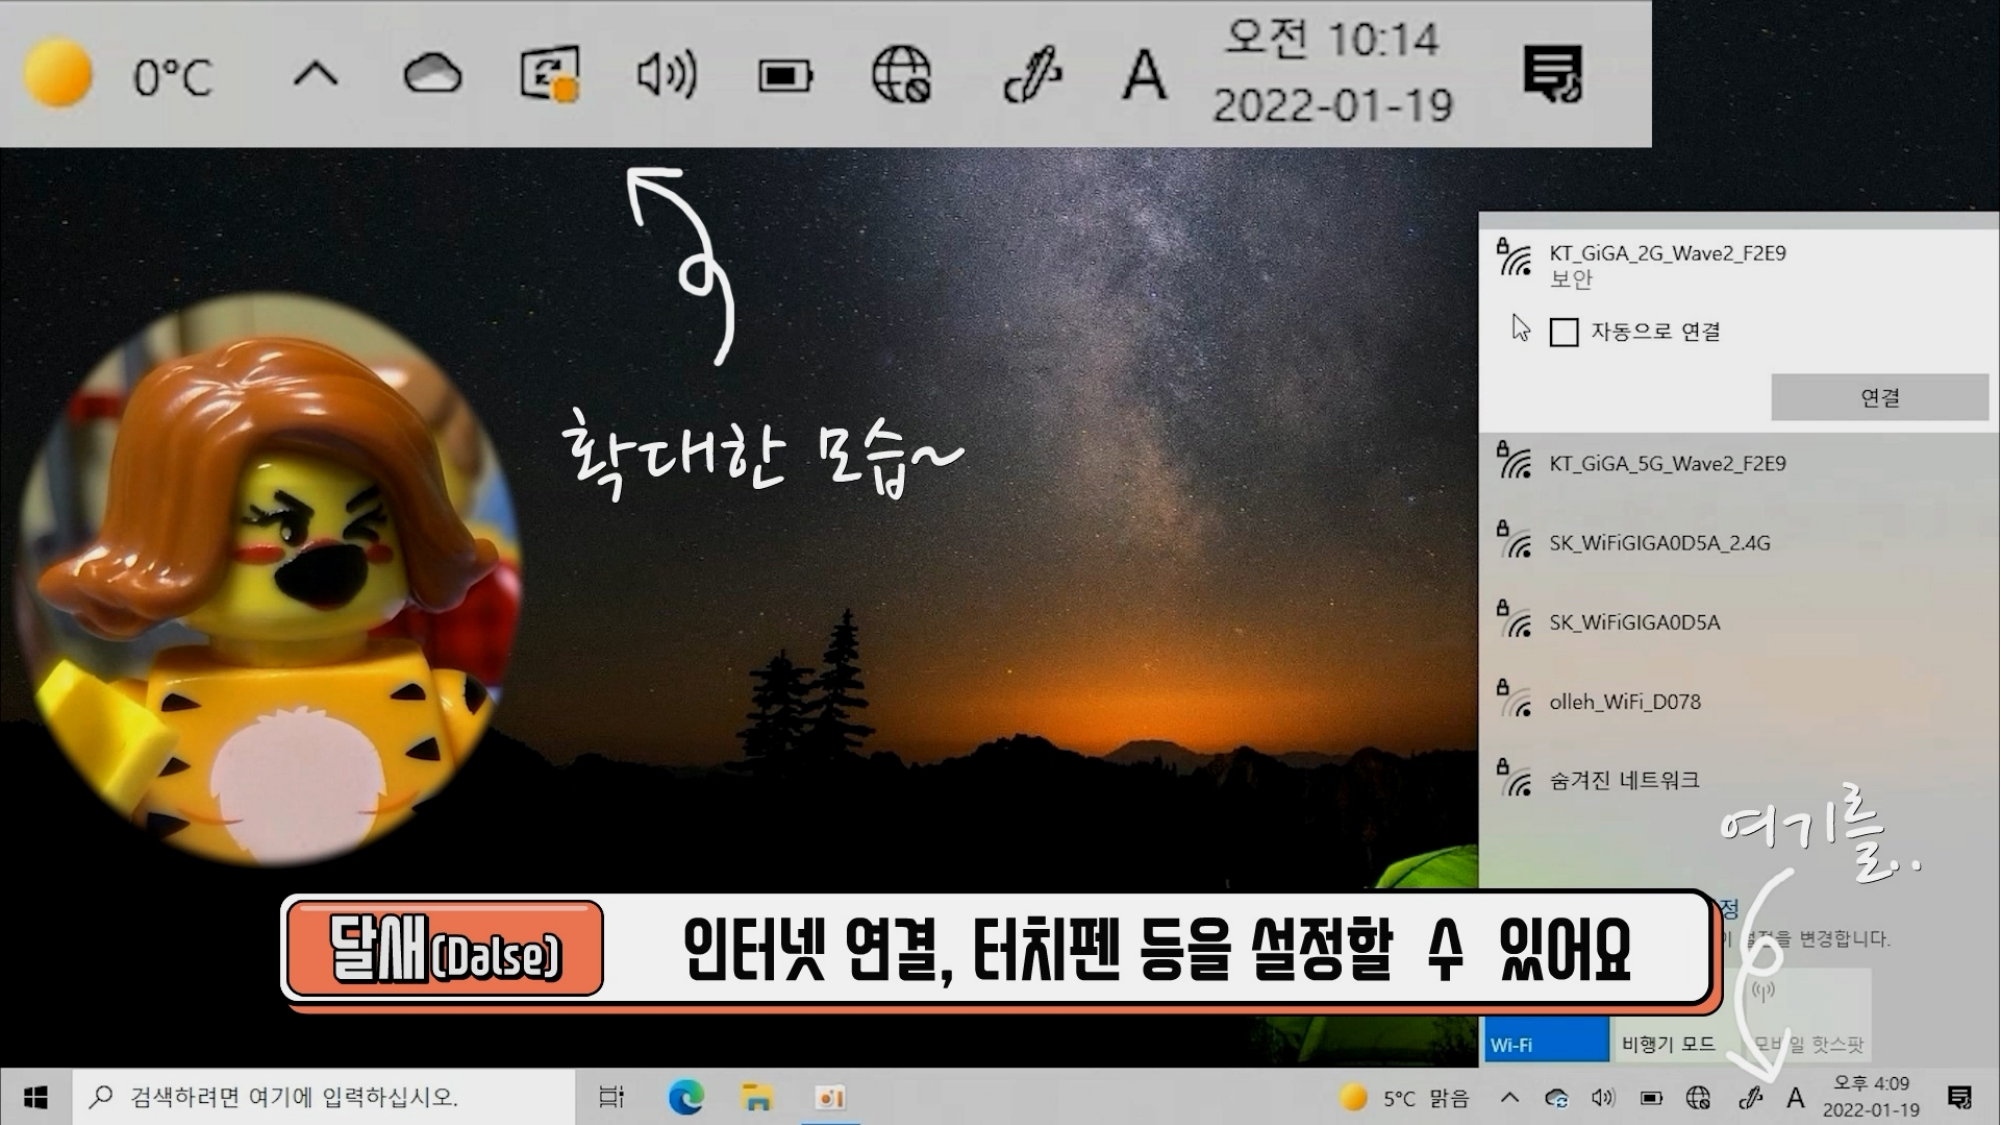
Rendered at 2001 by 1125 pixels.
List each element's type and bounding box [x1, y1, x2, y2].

list [0, 0, 2000, 1125]
